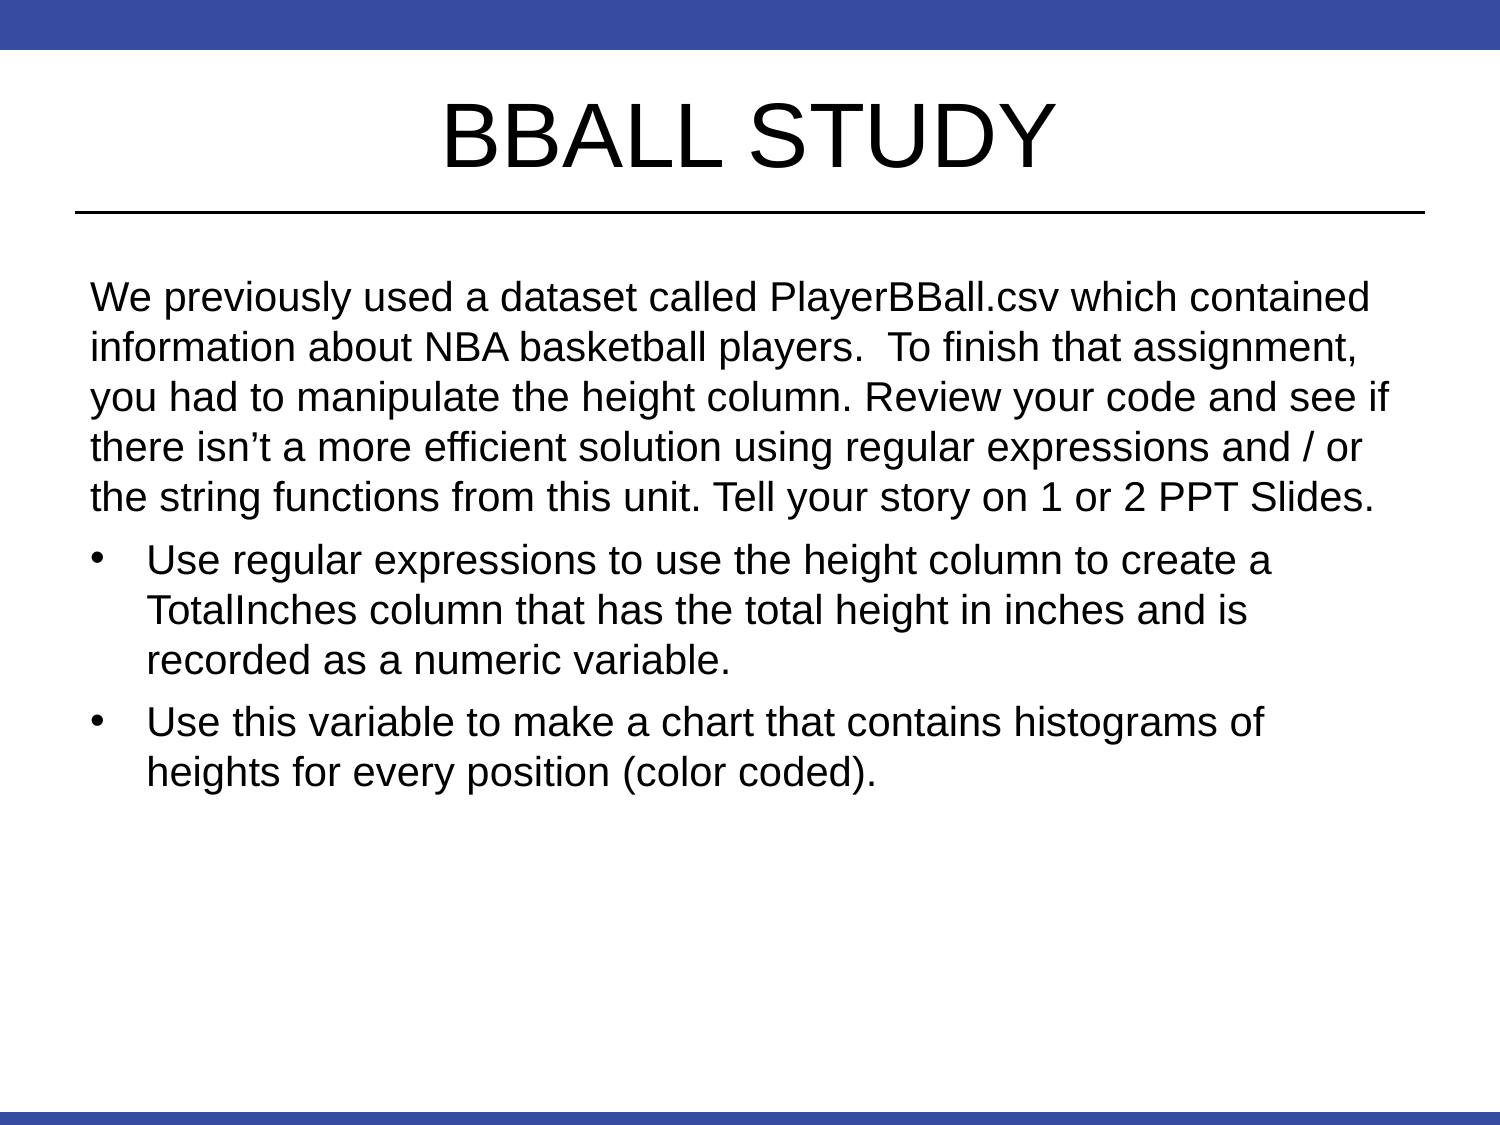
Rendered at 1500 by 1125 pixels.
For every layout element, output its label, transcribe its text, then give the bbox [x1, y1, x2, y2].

title BBALL STUDY [75, 37, 1425, 225]
list We previously used a dataset called PlayerBBall.csv which contained information about NBA basketball players. To finish that assignment, you had to manipulate the height column. Review your code and see if there isn’t a more efficient solution using regular expressions and / or the string functions from this unit. Tell your story on 1 or 2 PPT Slides. Use regular expressions to use the height column to create a TotalInches column that has the total height in inches and is recorded as a numeric variable. Use this variable to make a chart that contains histograms of heights for every position (color coded). [75, 262, 1425, 1005]
